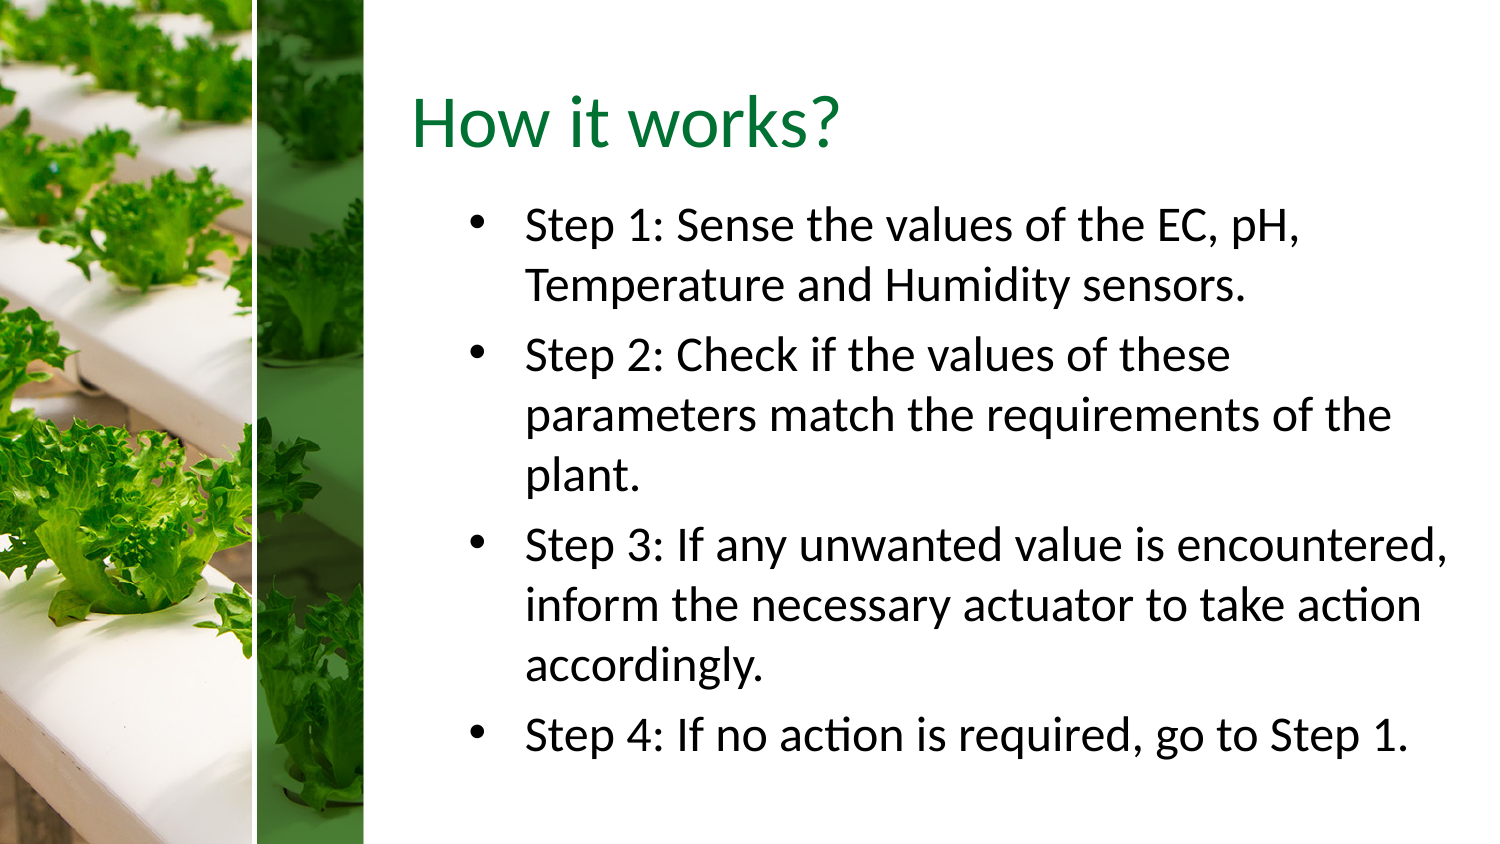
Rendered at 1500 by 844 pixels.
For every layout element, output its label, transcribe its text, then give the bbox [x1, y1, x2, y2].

title How it works? [396, 52, 1479, 184]
picture [0, 0, 1500, 844]
list Step 1: Sense the values of the EC, pH, Temperature and Humidity sensors. Step 2: Check if the values of these parameters match the requirements of the plant. Step 3: If any unwanted value is encountered, inform the necessary actuator to take action accordingly. Step 4: If no action is required, go to Step 1. [453, 184, 1479, 778]
